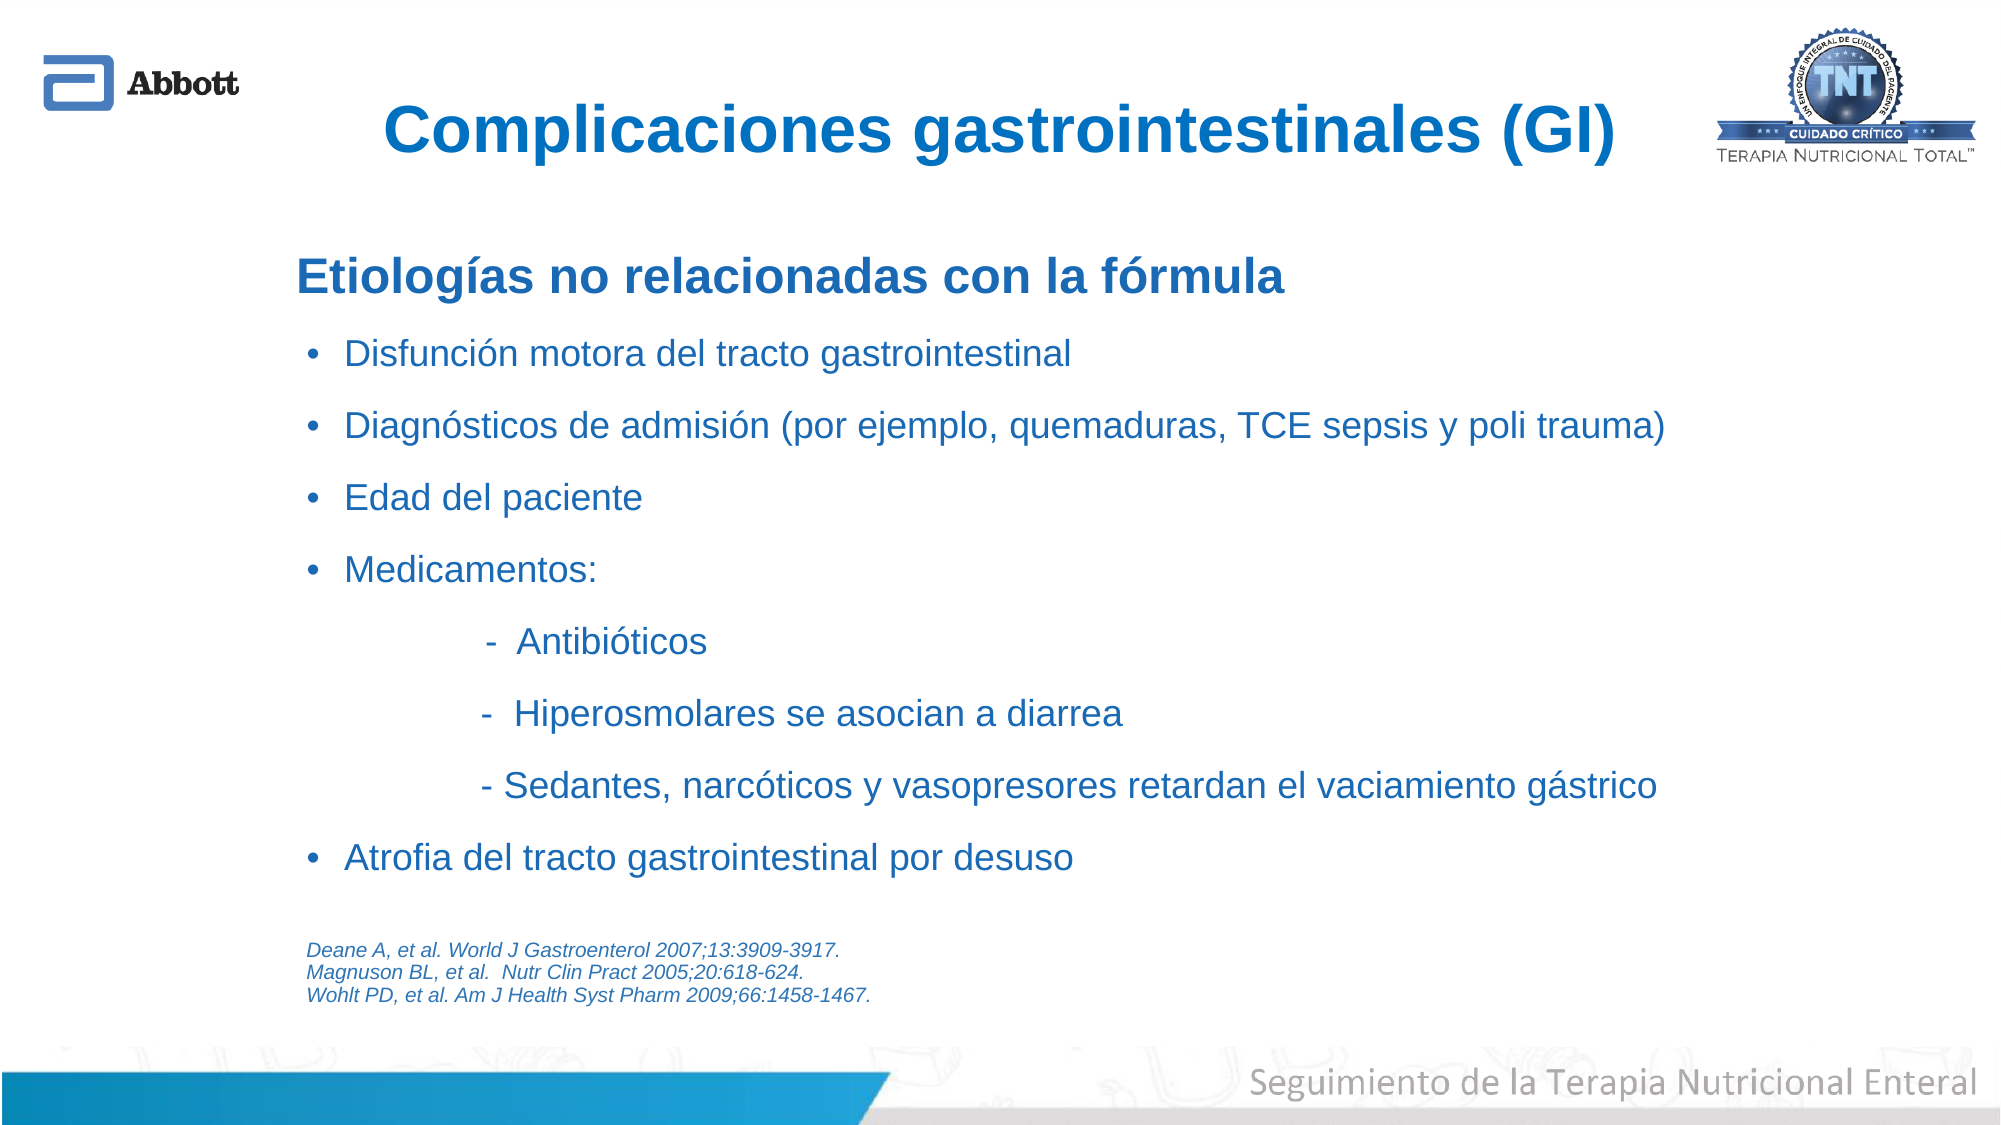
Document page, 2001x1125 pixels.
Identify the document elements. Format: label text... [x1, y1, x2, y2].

list Disfunción motora del tracto gastrointestinal Diagnósticos de admisión (por ejemplo, quemaduras, TCE sepsis y poli trauma) Edad del paciente Medicamentos: - Antibióticos - Hiperosmolares se asocian a diarrea - Sedantes, narcóticos y vasopresores retardan el vaciamiento gástrico Atrofia del tracto gastrointestinal por desuso [291, 315, 1709, 1016]
text_box Etiologías no relacionadas con la fórmula [281, 236, 1394, 312]
picture [0, 0, 2001, 1125]
title Complicaciones gastrointestinales (GI) [312, 50, 1688, 213]
